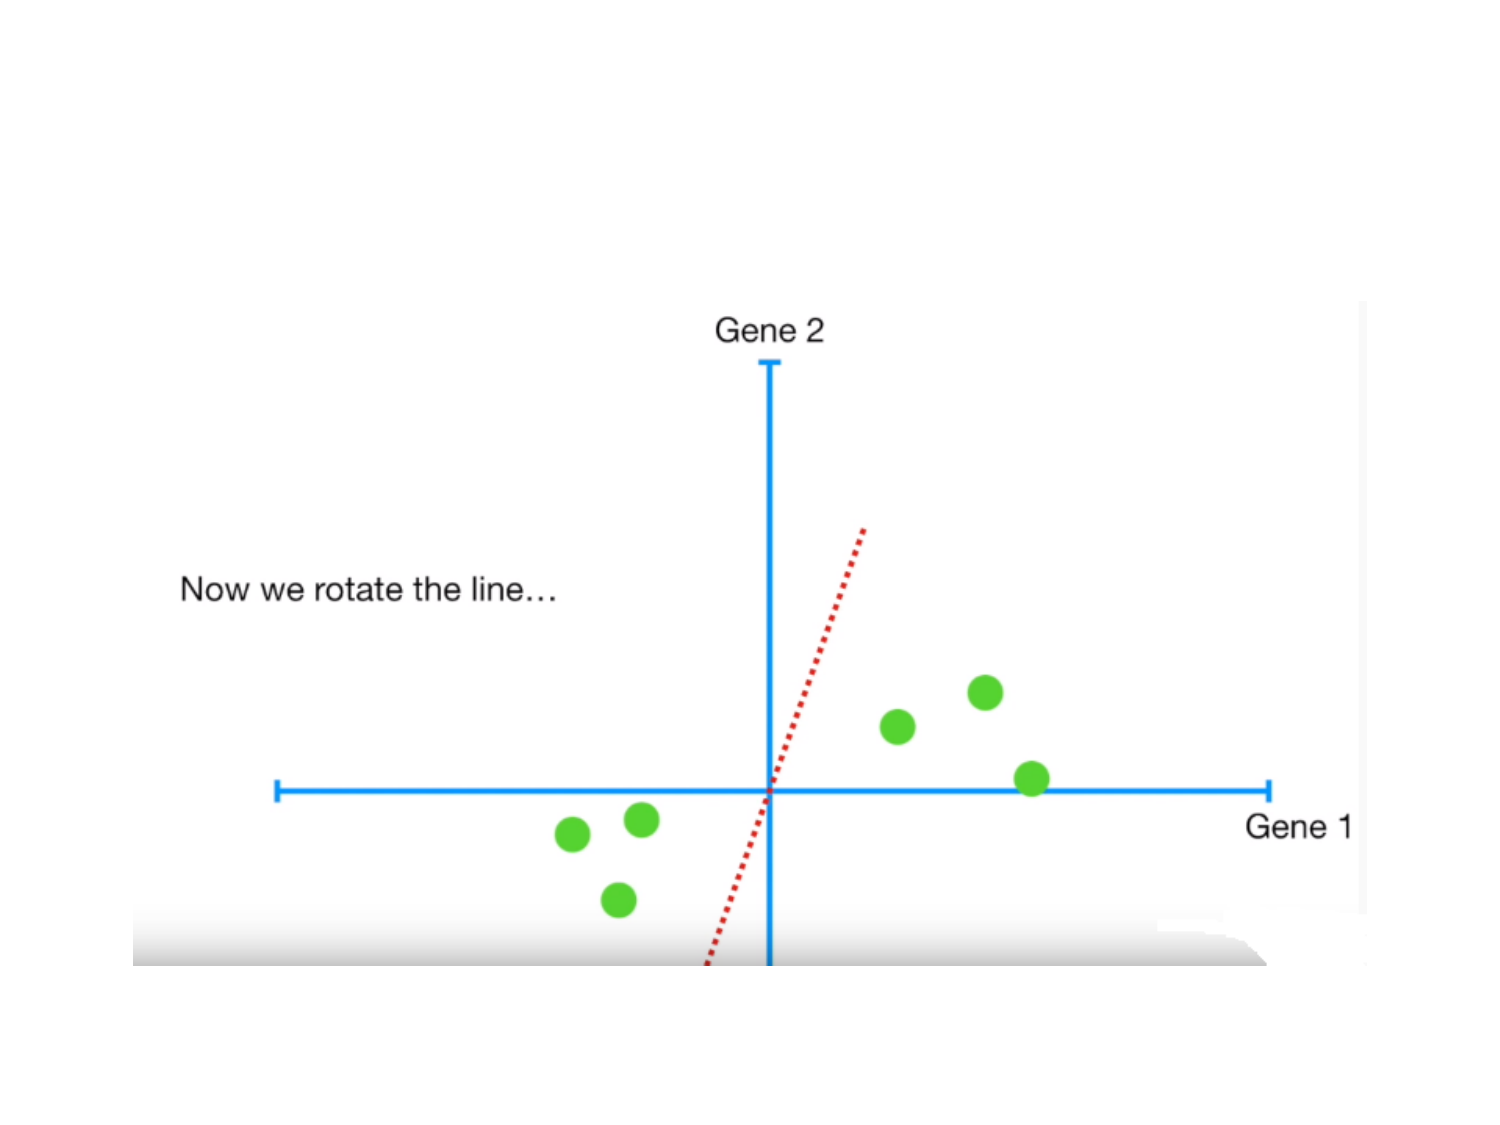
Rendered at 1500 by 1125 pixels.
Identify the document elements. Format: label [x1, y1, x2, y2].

list [133, 301, 1367, 966]
